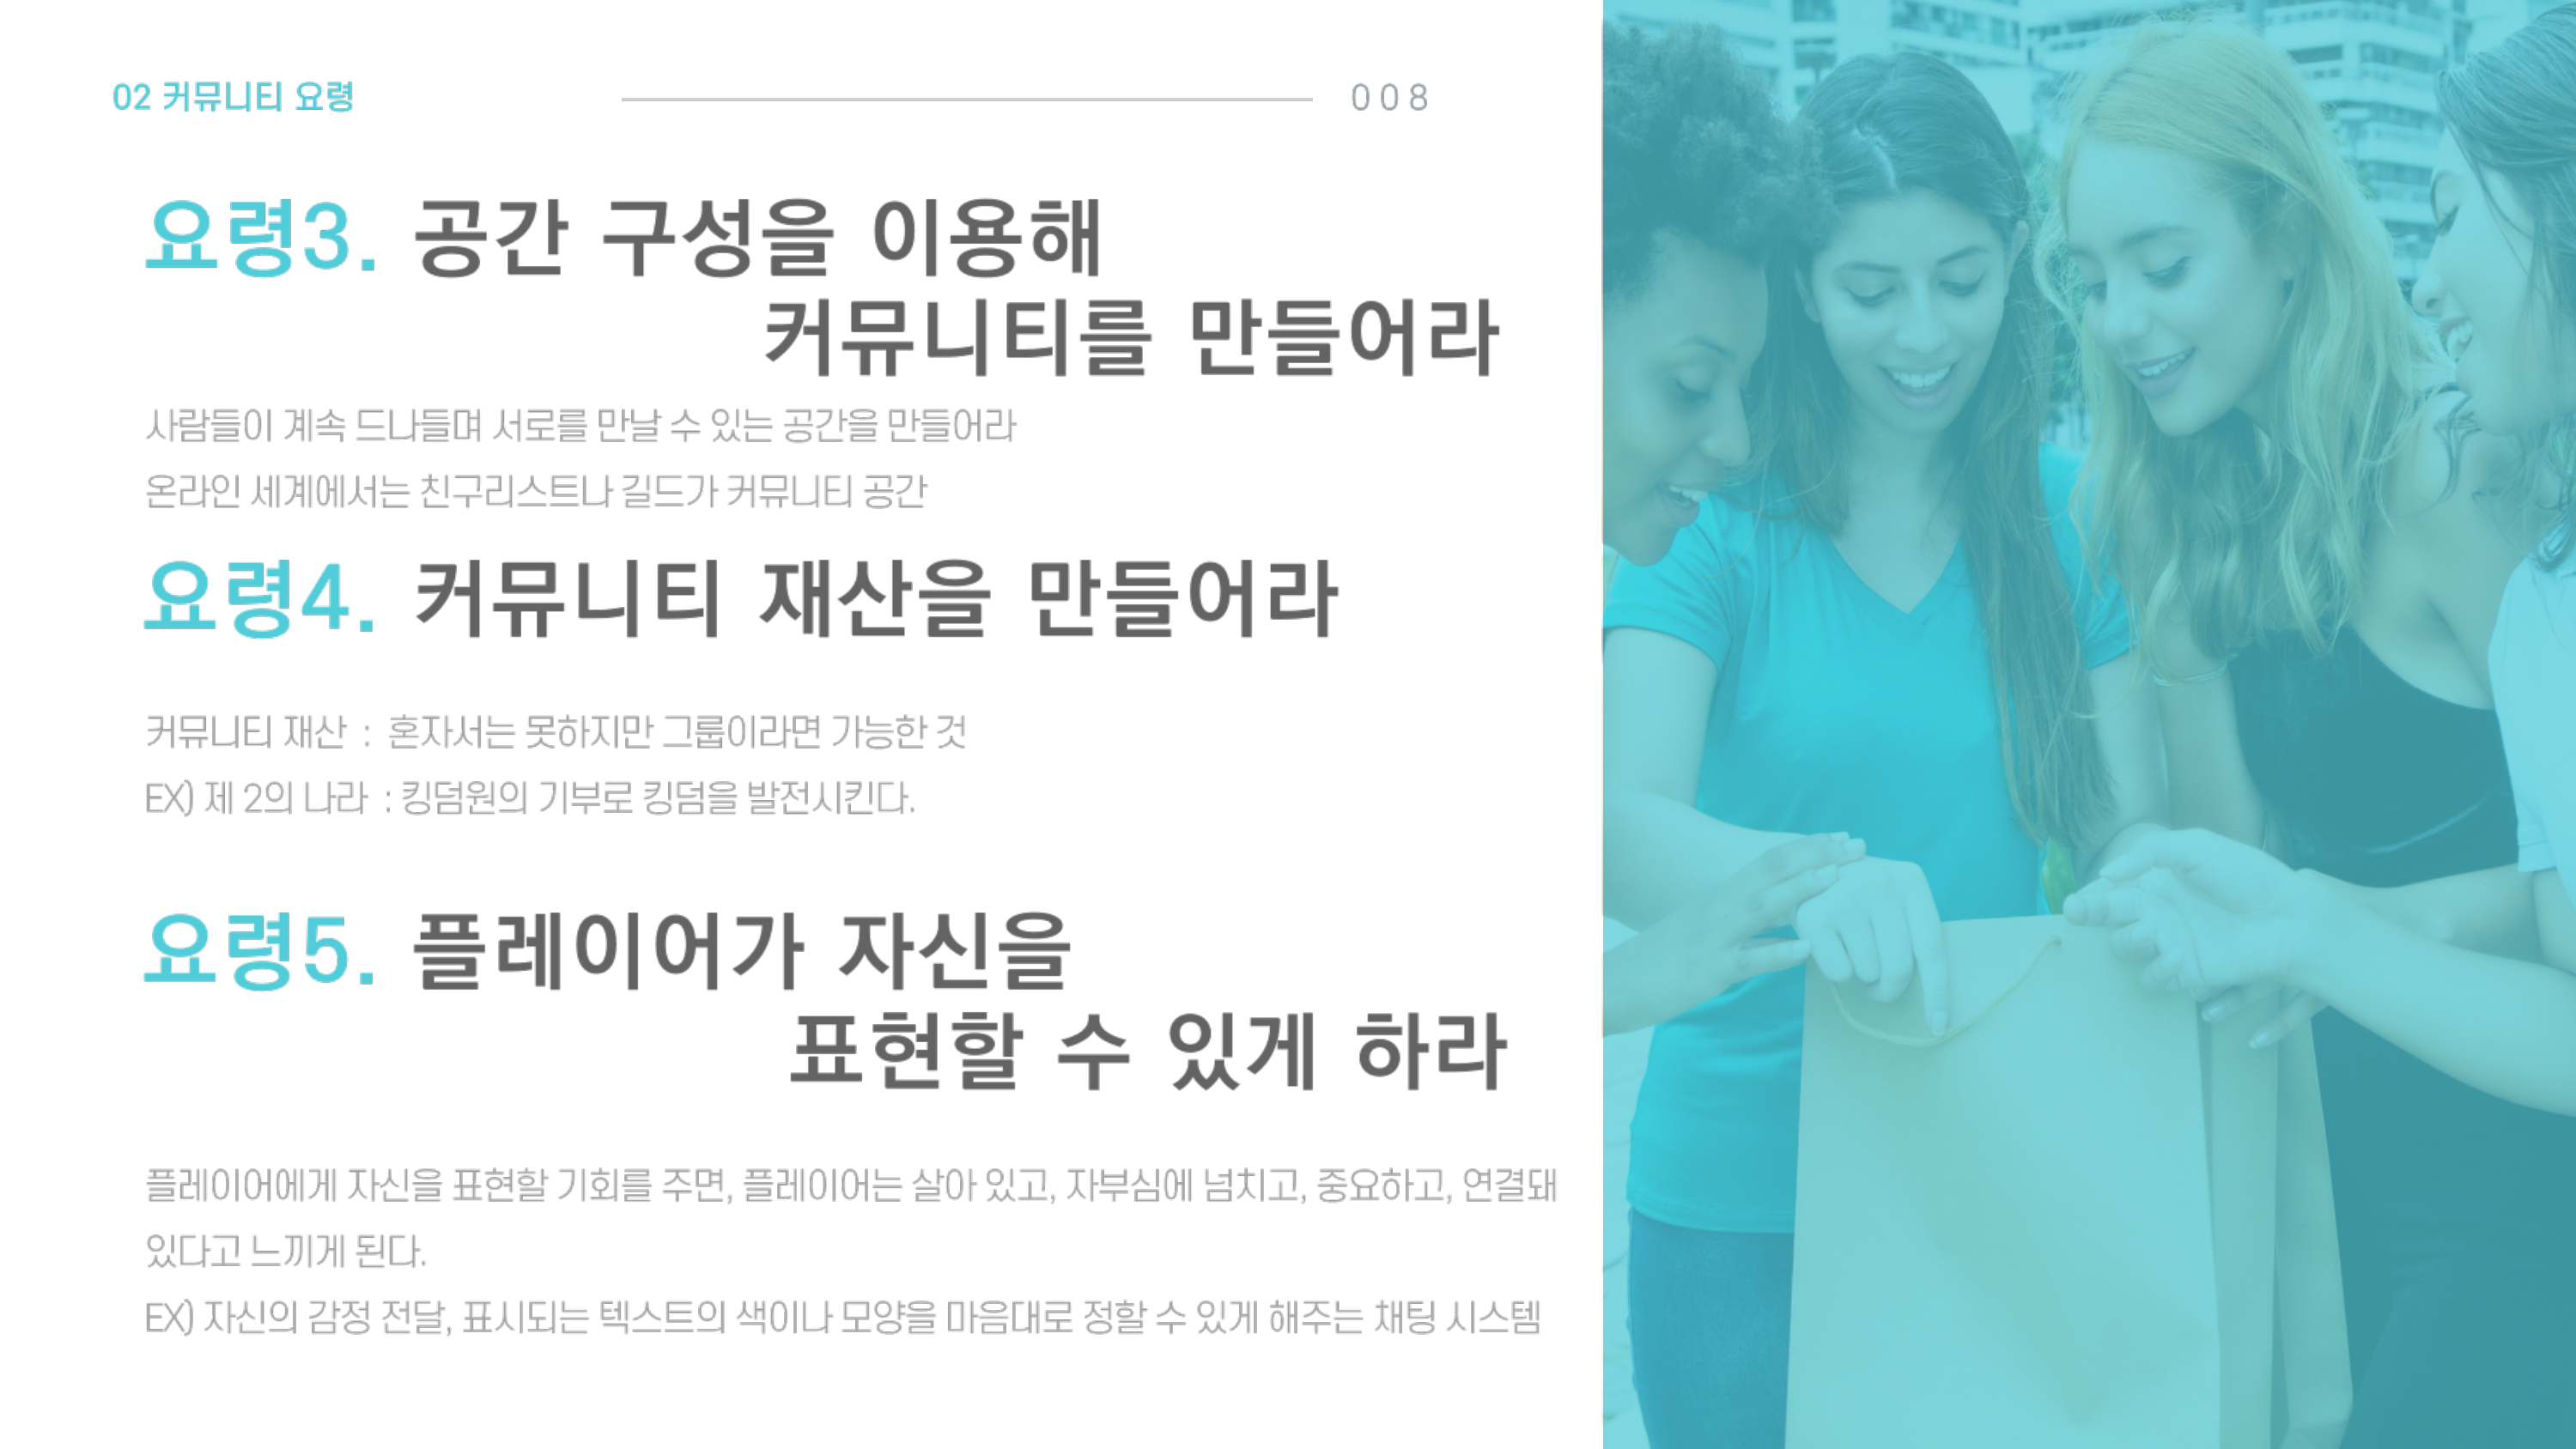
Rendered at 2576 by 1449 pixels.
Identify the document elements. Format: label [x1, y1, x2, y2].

picture [129, 881, 1546, 1154]
picture [139, 1155, 1577, 1359]
picture [107, 69, 371, 134]
text_box [112, 74, 1429, 120]
text_box [1601, 0, 2576, 1449]
picture [129, 45, 1540, 840]
